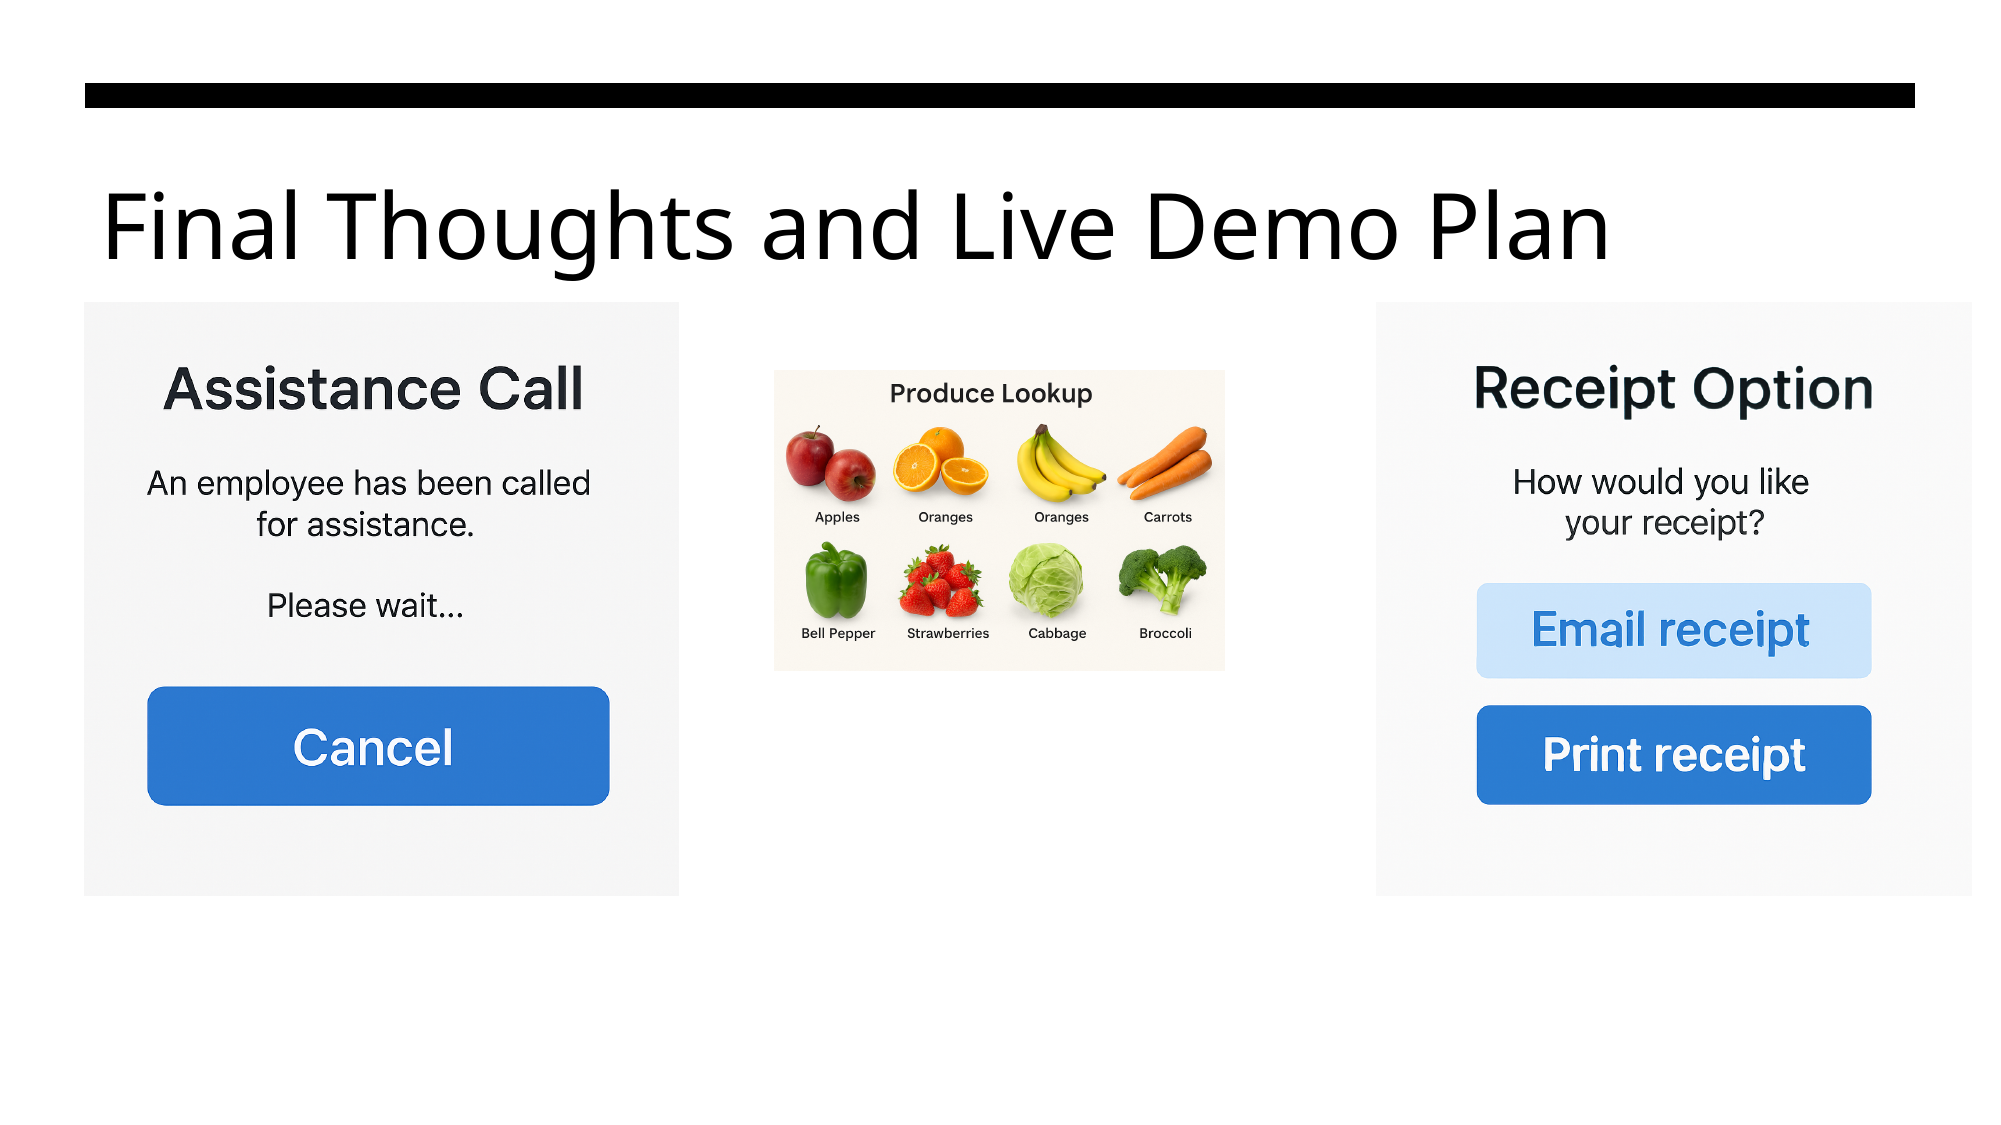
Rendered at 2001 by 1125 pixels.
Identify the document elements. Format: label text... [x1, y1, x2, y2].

picture [774, 369, 1226, 671]
picture [84, 302, 680, 896]
title Final Thoughts and Live Demo Plan [85, 160, 1916, 401]
picture [1376, 302, 1972, 896]
